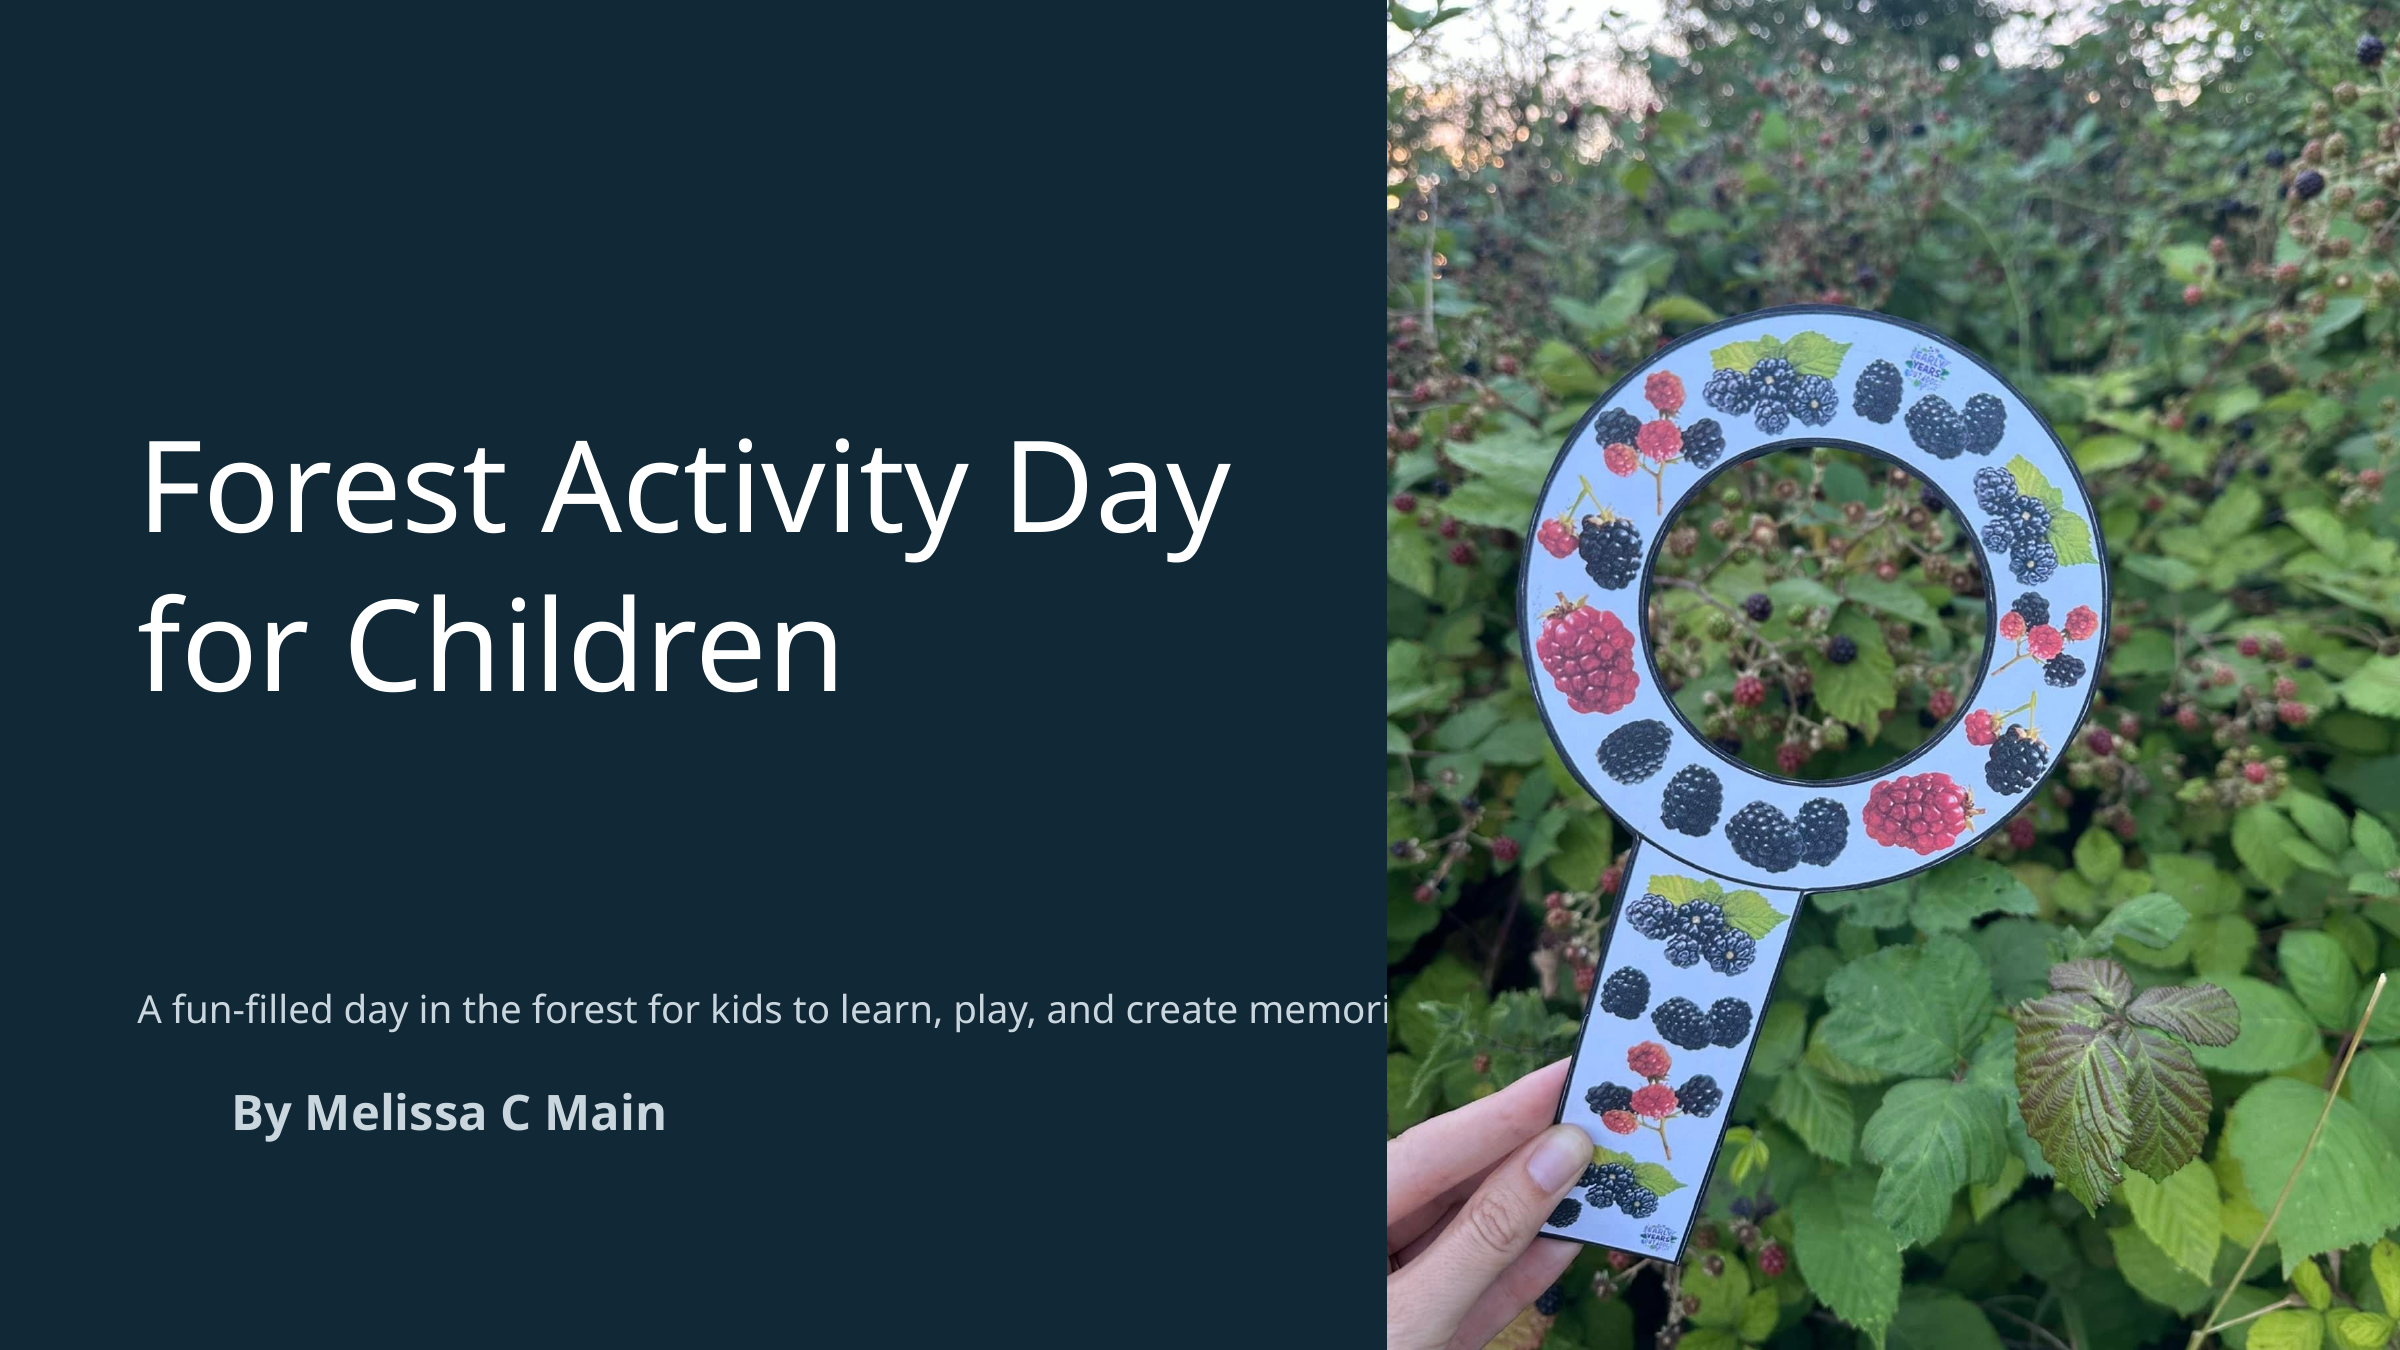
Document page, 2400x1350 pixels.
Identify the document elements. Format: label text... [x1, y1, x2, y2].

text_box A fun-filled day in the forest for kids to learn, play, and create memories! [137, 968, 1363, 1032]
text_box By Melissa C Main [231, 1072, 608, 1141]
text_box Forest Activity Day for Children [137, 398, 1363, 717]
picture [1387, 0, 2400, 1350]
